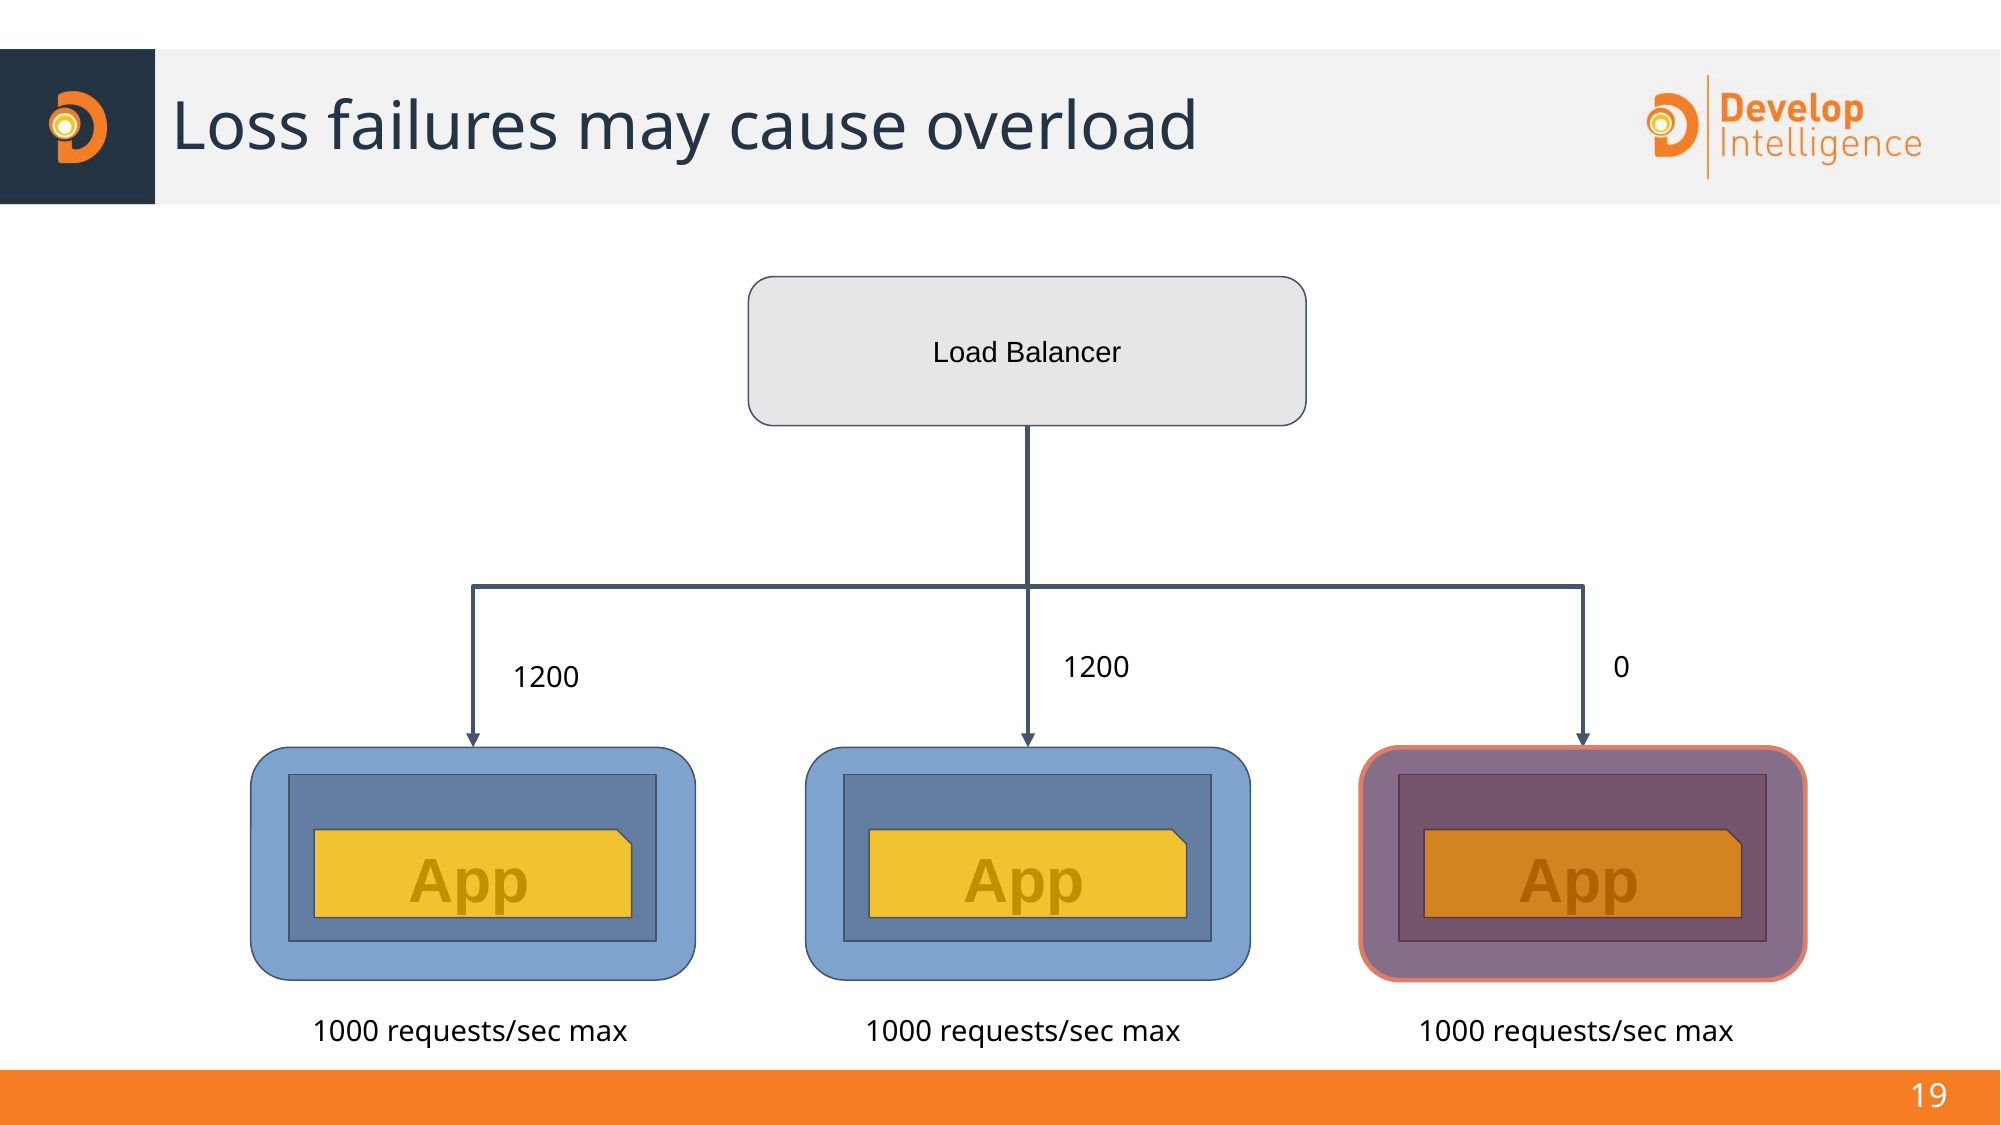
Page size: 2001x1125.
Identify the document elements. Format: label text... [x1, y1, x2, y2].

text_box 1000 requests/sec max [1403, 997, 1763, 1061]
text_box 1200 [497, 643, 583, 707]
text_box 1200 [1047, 633, 1138, 697]
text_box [1360, 747, 1806, 981]
title Loss failures may cause overload [156, 53, 1999, 203]
slide_number ‹#› [1860, 1072, 1998, 1122]
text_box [250, 747, 696, 981]
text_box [805, 747, 1251, 981]
text_box 1000 requests/sec max [297, 997, 657, 1061]
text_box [1143, 308, 1467, 865]
picture [0, 0, 2001, 1125]
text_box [589, 309, 912, 864]
text_box 0 [1598, 633, 1716, 697]
text_box 1000 requests/sec max [850, 997, 1210, 1061]
text_box Load Balancer [748, 276, 1307, 426]
